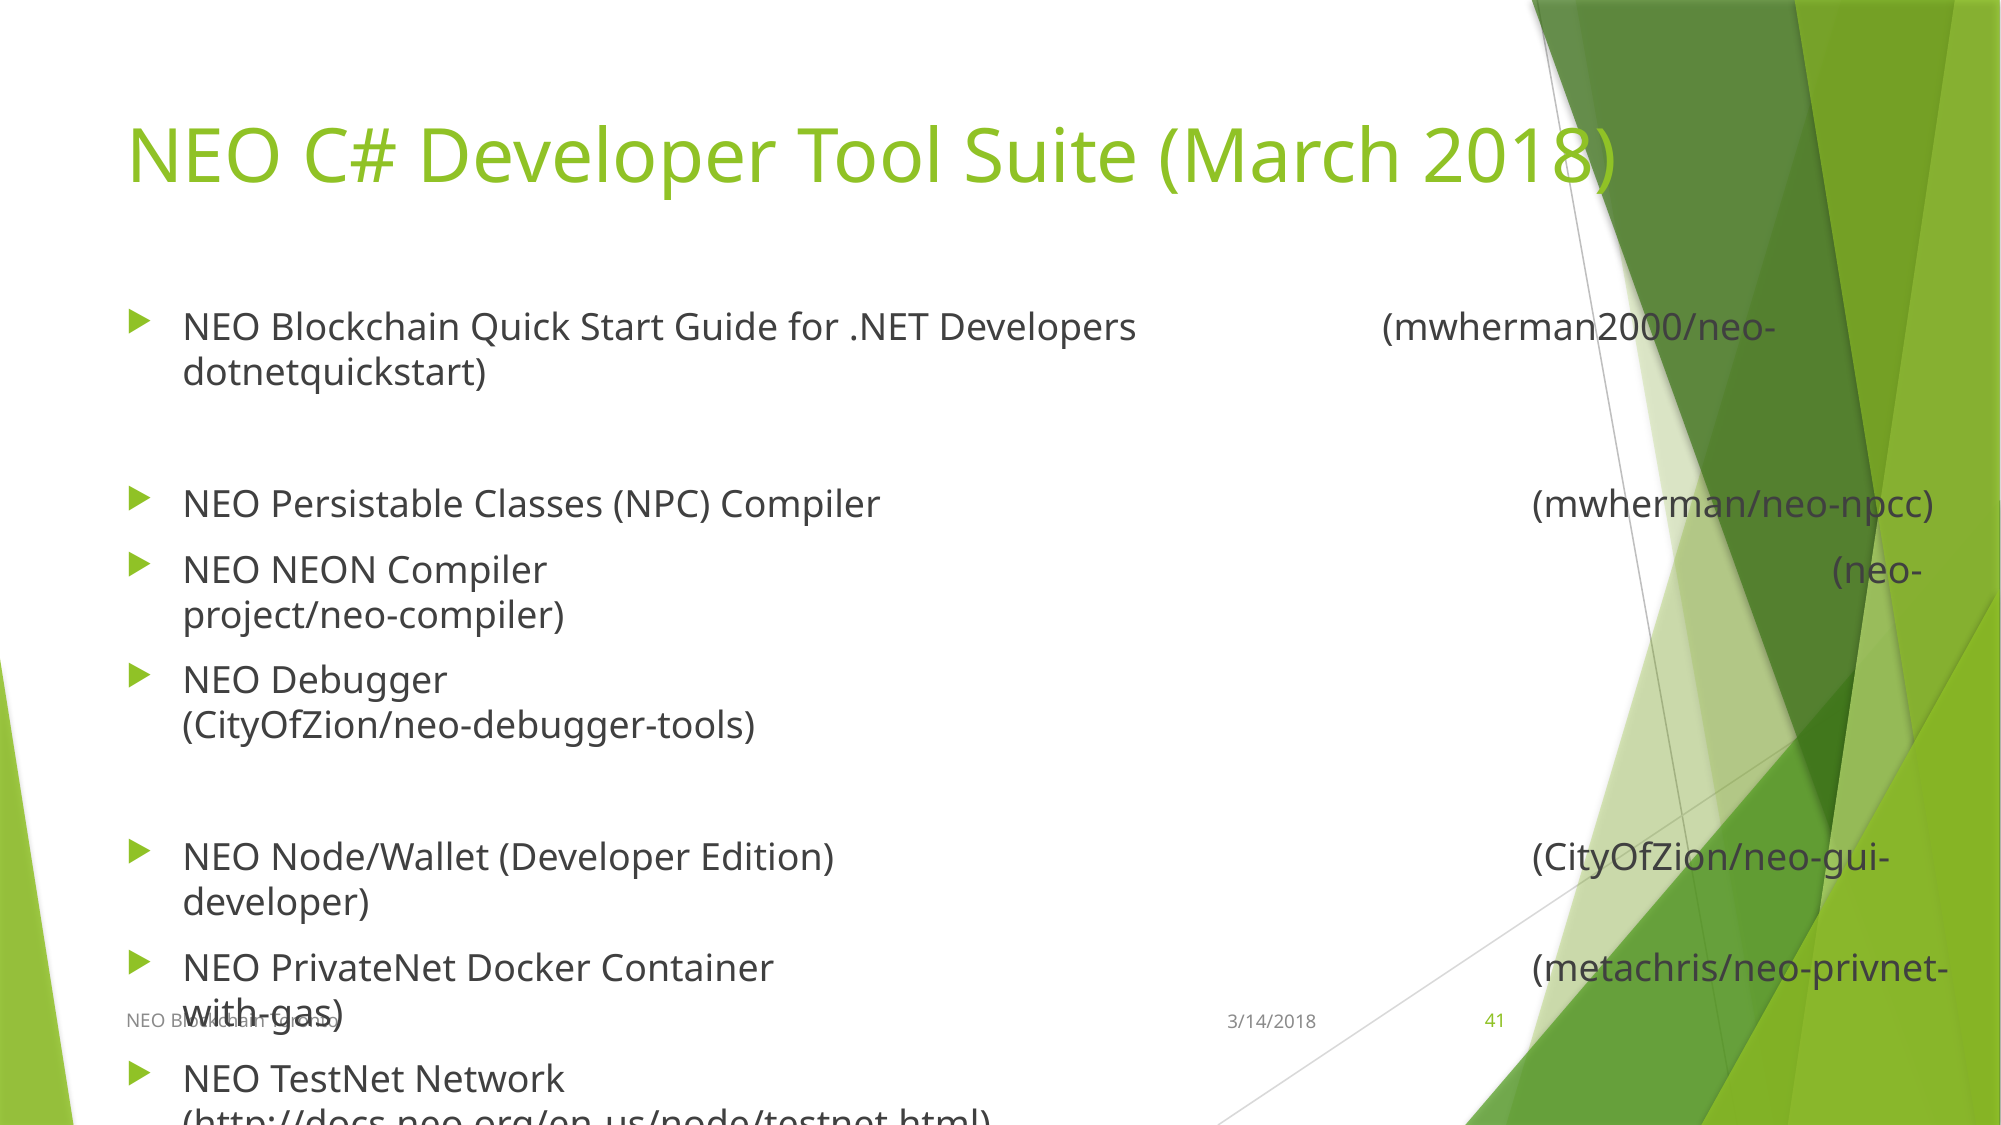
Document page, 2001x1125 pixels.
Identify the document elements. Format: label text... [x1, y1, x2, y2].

slide_number 41 [1409, 991, 1522, 1051]
list NEO Blockchain Quick Start Guide for .NET Developers (mwherman2000/neo-dotnetquickstart) NEO Persistable Classes (NPC) Compiler (mwherman/neo-npcc) NEO NEON Compiler (neo-project/neo-compiler) NEO Debugger (CityOfZion/neo-debugger-tools) NEO Node/Wallet (Developer Edition) (CityOfZion/neo-gui-developer) NEO PrivateNet Docker Container (metachris/neo-privnet-with-gas) NEO TestNet Network (http://docs.neo.org/en-us/node/testnet.html) NEO MainNet Network [111, 295, 2000, 991]
title NEO C# Developer Tool Suite (March 2018) [111, 99, 1802, 268]
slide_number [1181, 991, 1332, 1051]
footer NEO Blockchain Toronto [111, 991, 1145, 1051]
